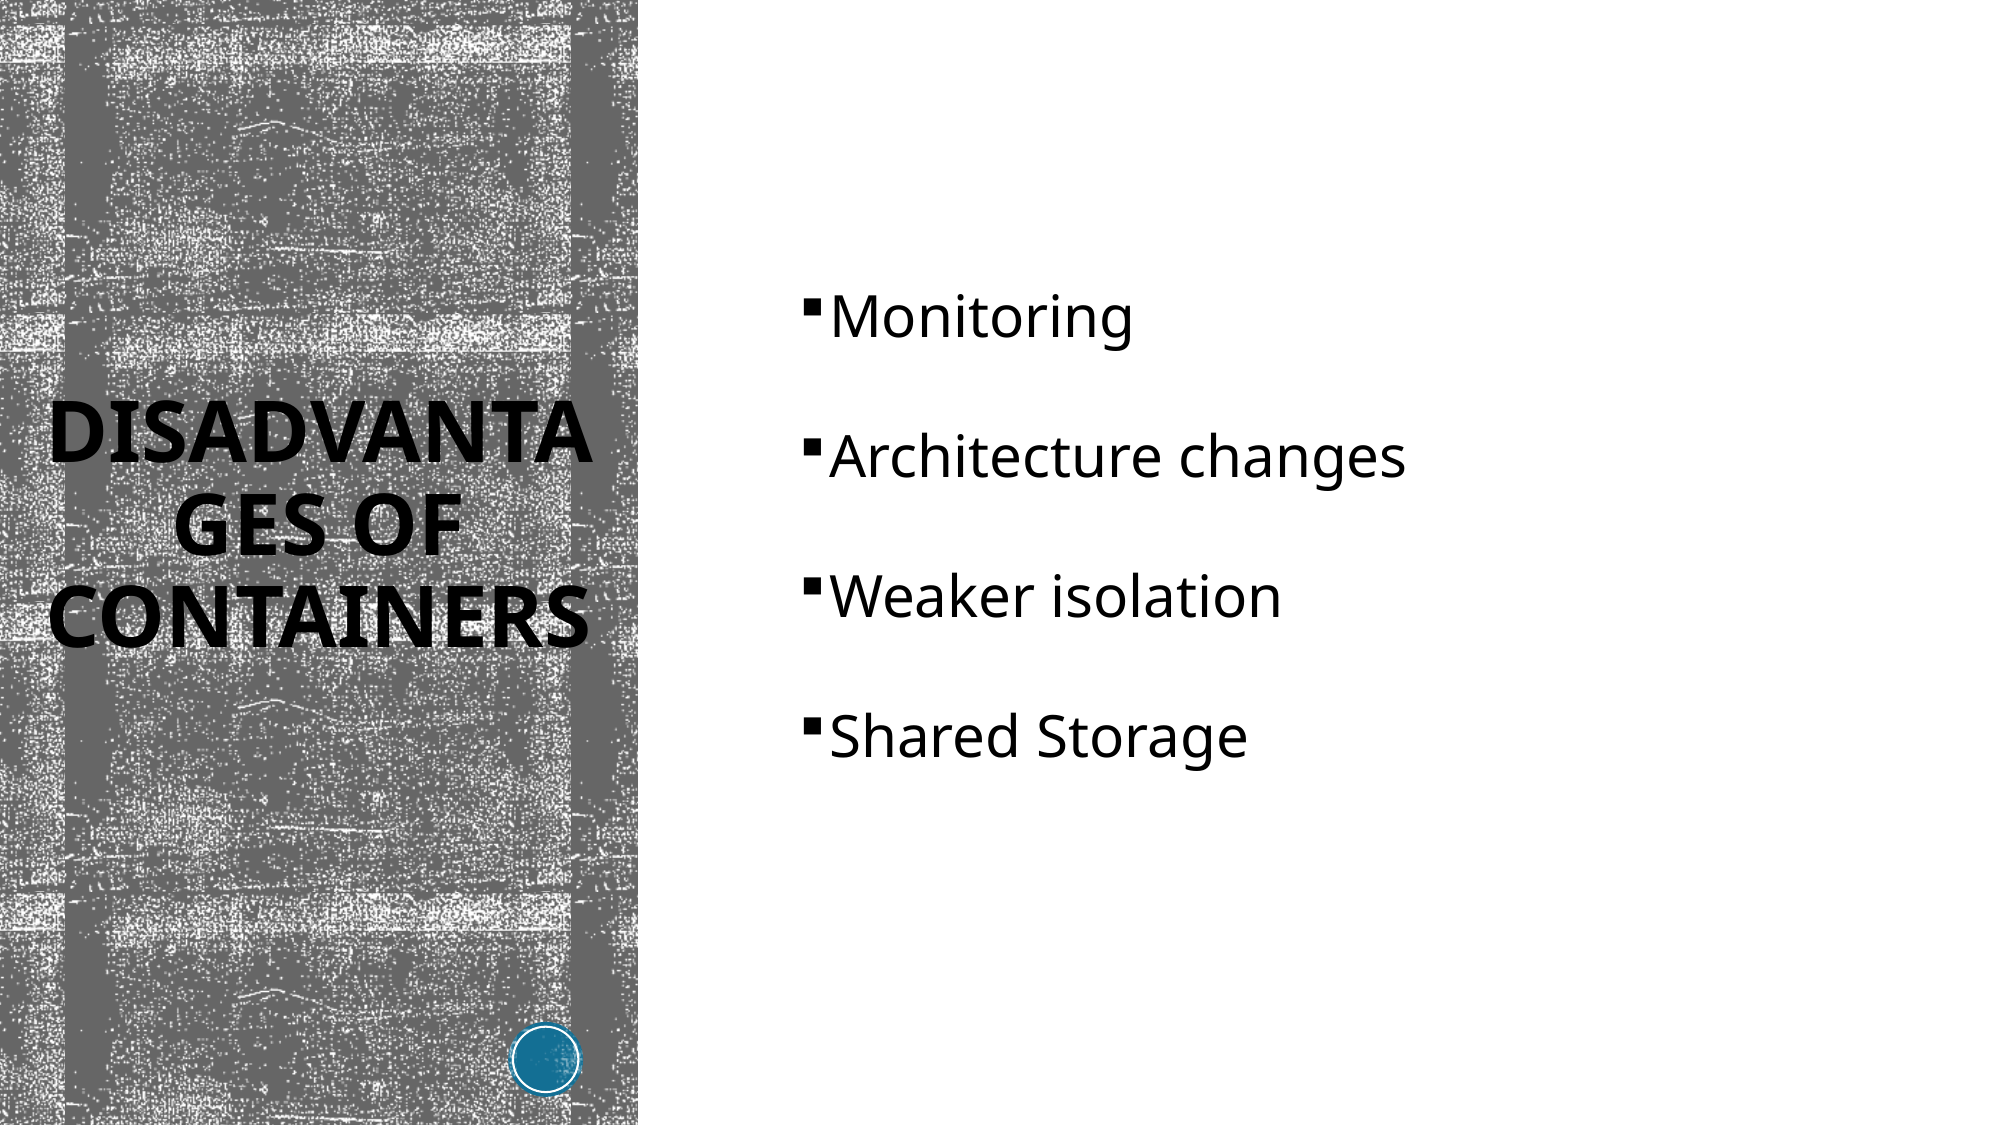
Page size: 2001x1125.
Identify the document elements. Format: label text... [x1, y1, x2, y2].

list Monitoring Architecture changes Weaker isolation Shared Storage [784, 112, 1886, 936]
title Disadvantages Of CONTAINERS [19, 381, 618, 667]
